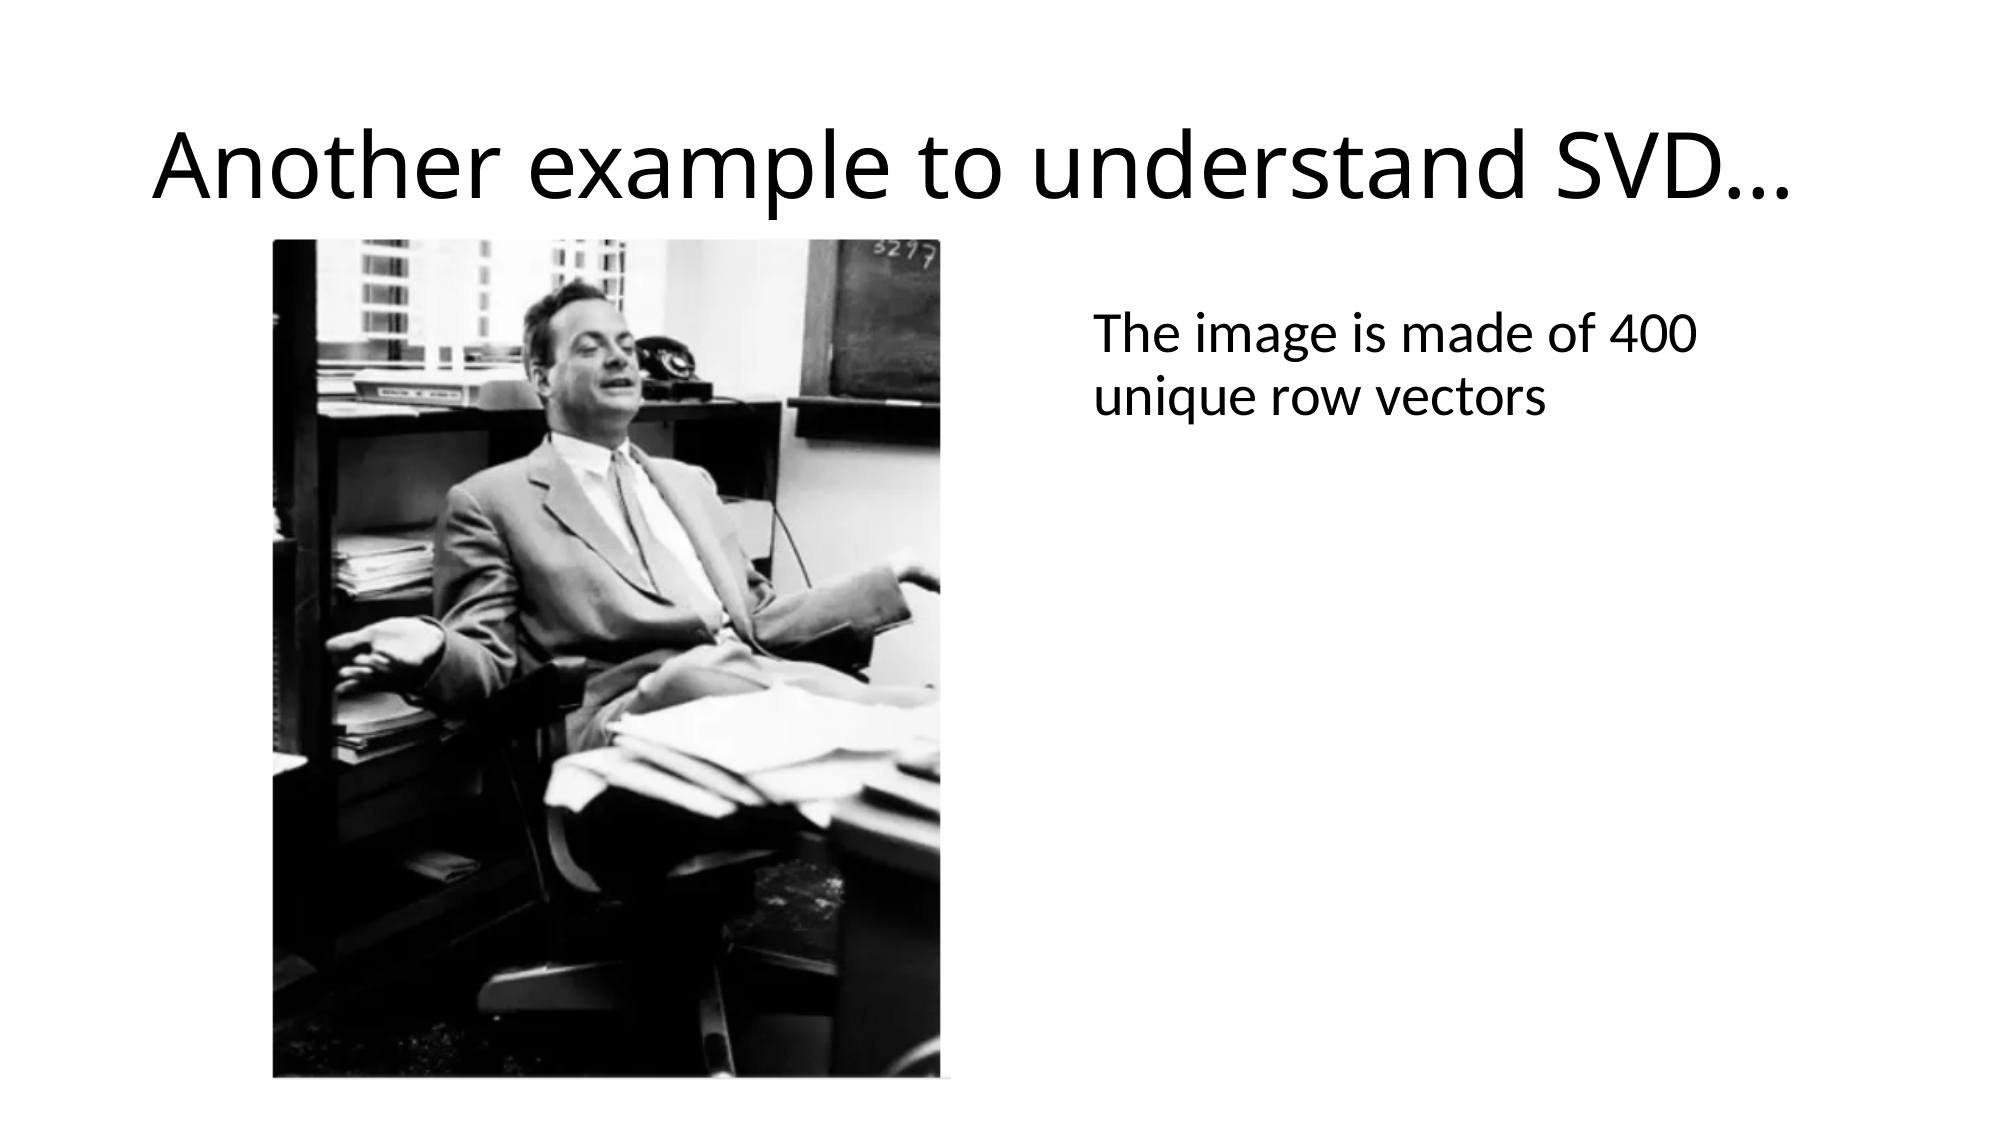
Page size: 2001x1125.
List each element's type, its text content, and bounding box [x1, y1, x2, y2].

title Another example to understand SVD… [137, 59, 1863, 278]
picture [265, 230, 951, 1087]
list The image is made of 400 unique row vectors [1078, 294, 1863, 1009]
